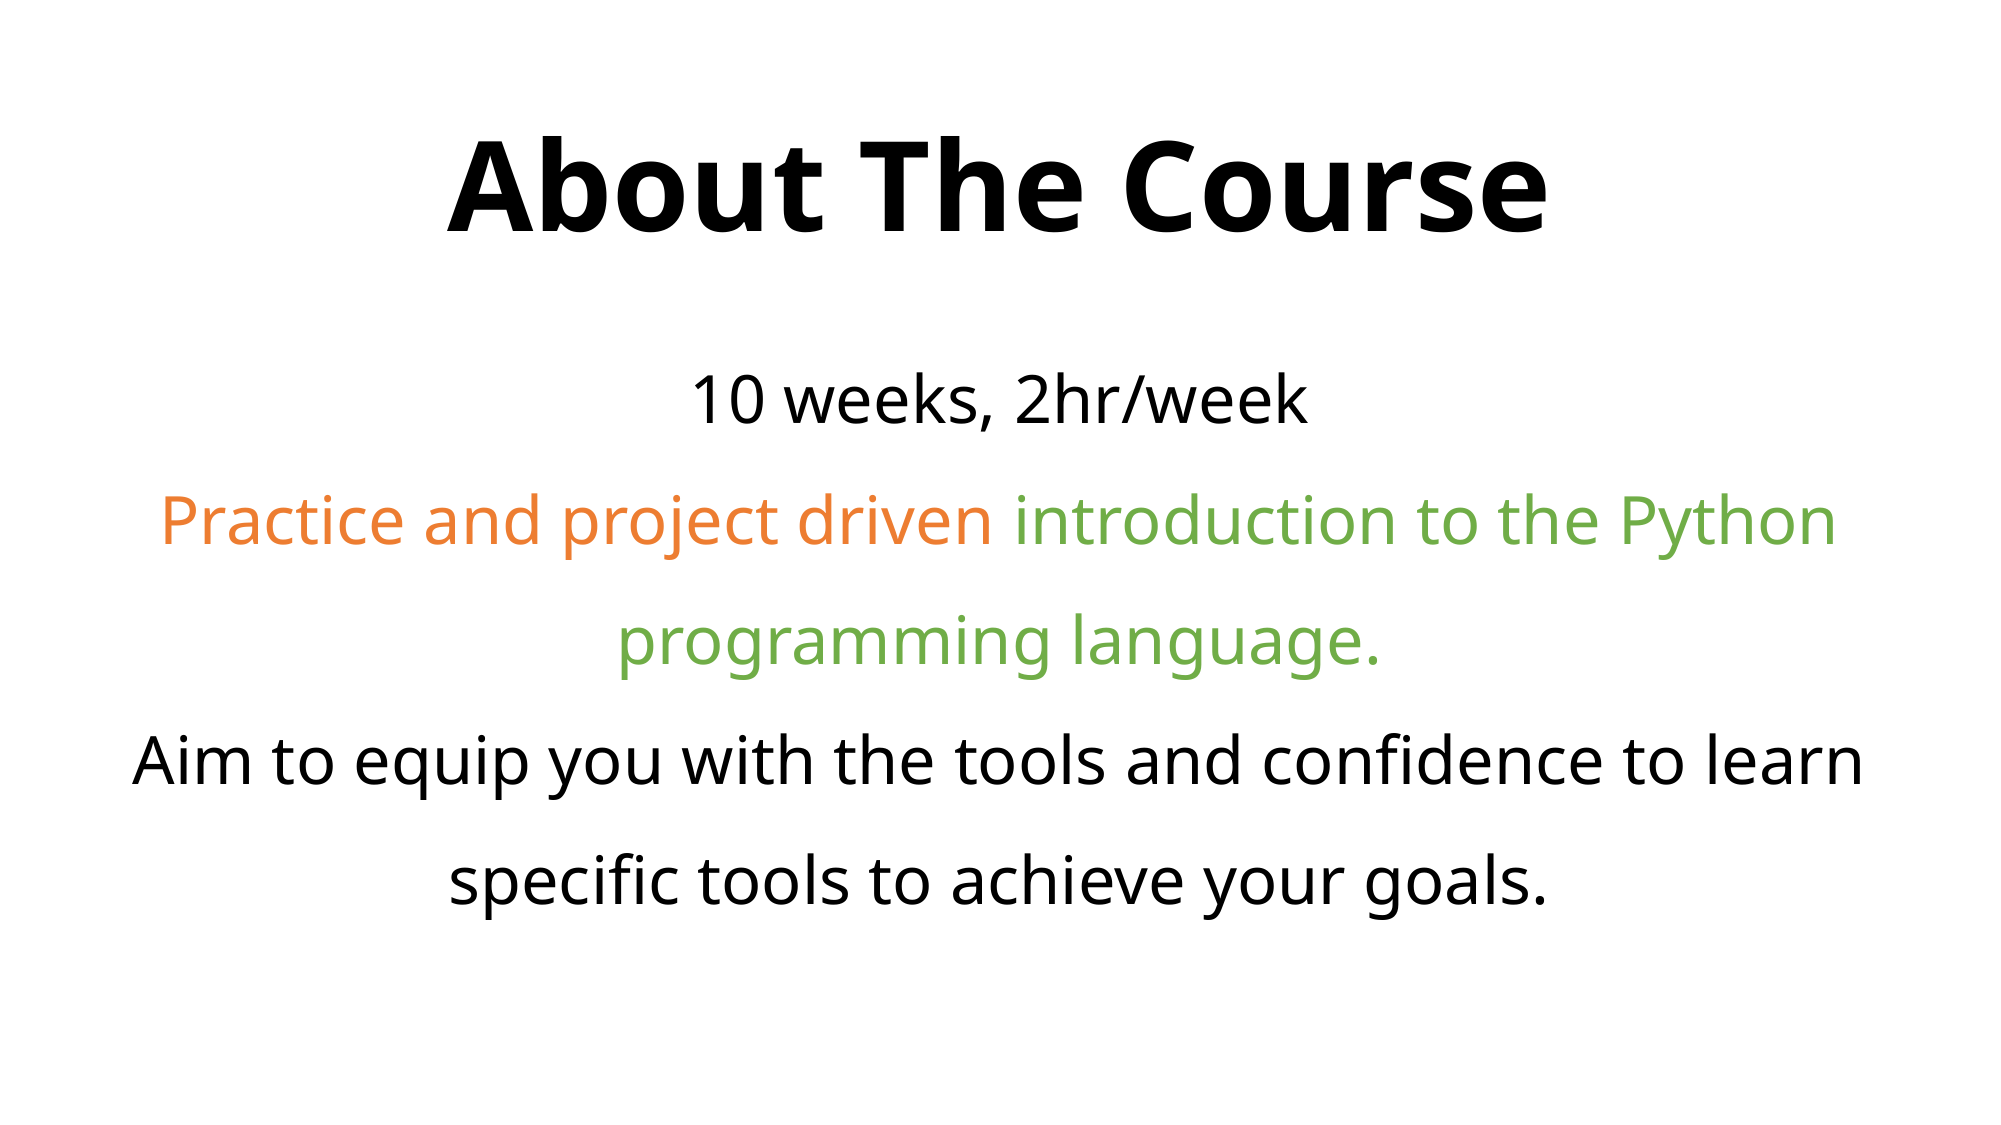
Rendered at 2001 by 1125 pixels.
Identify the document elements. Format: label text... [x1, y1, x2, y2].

text_box 10 weeks, 2hr/week Practice and project driven introduction to the Python programming language. Aim to equip you with the tools and confidence to learn specific tools to achieve your goals. [70, 295, 1930, 940]
title About The Course [249, 79, 1750, 295]
